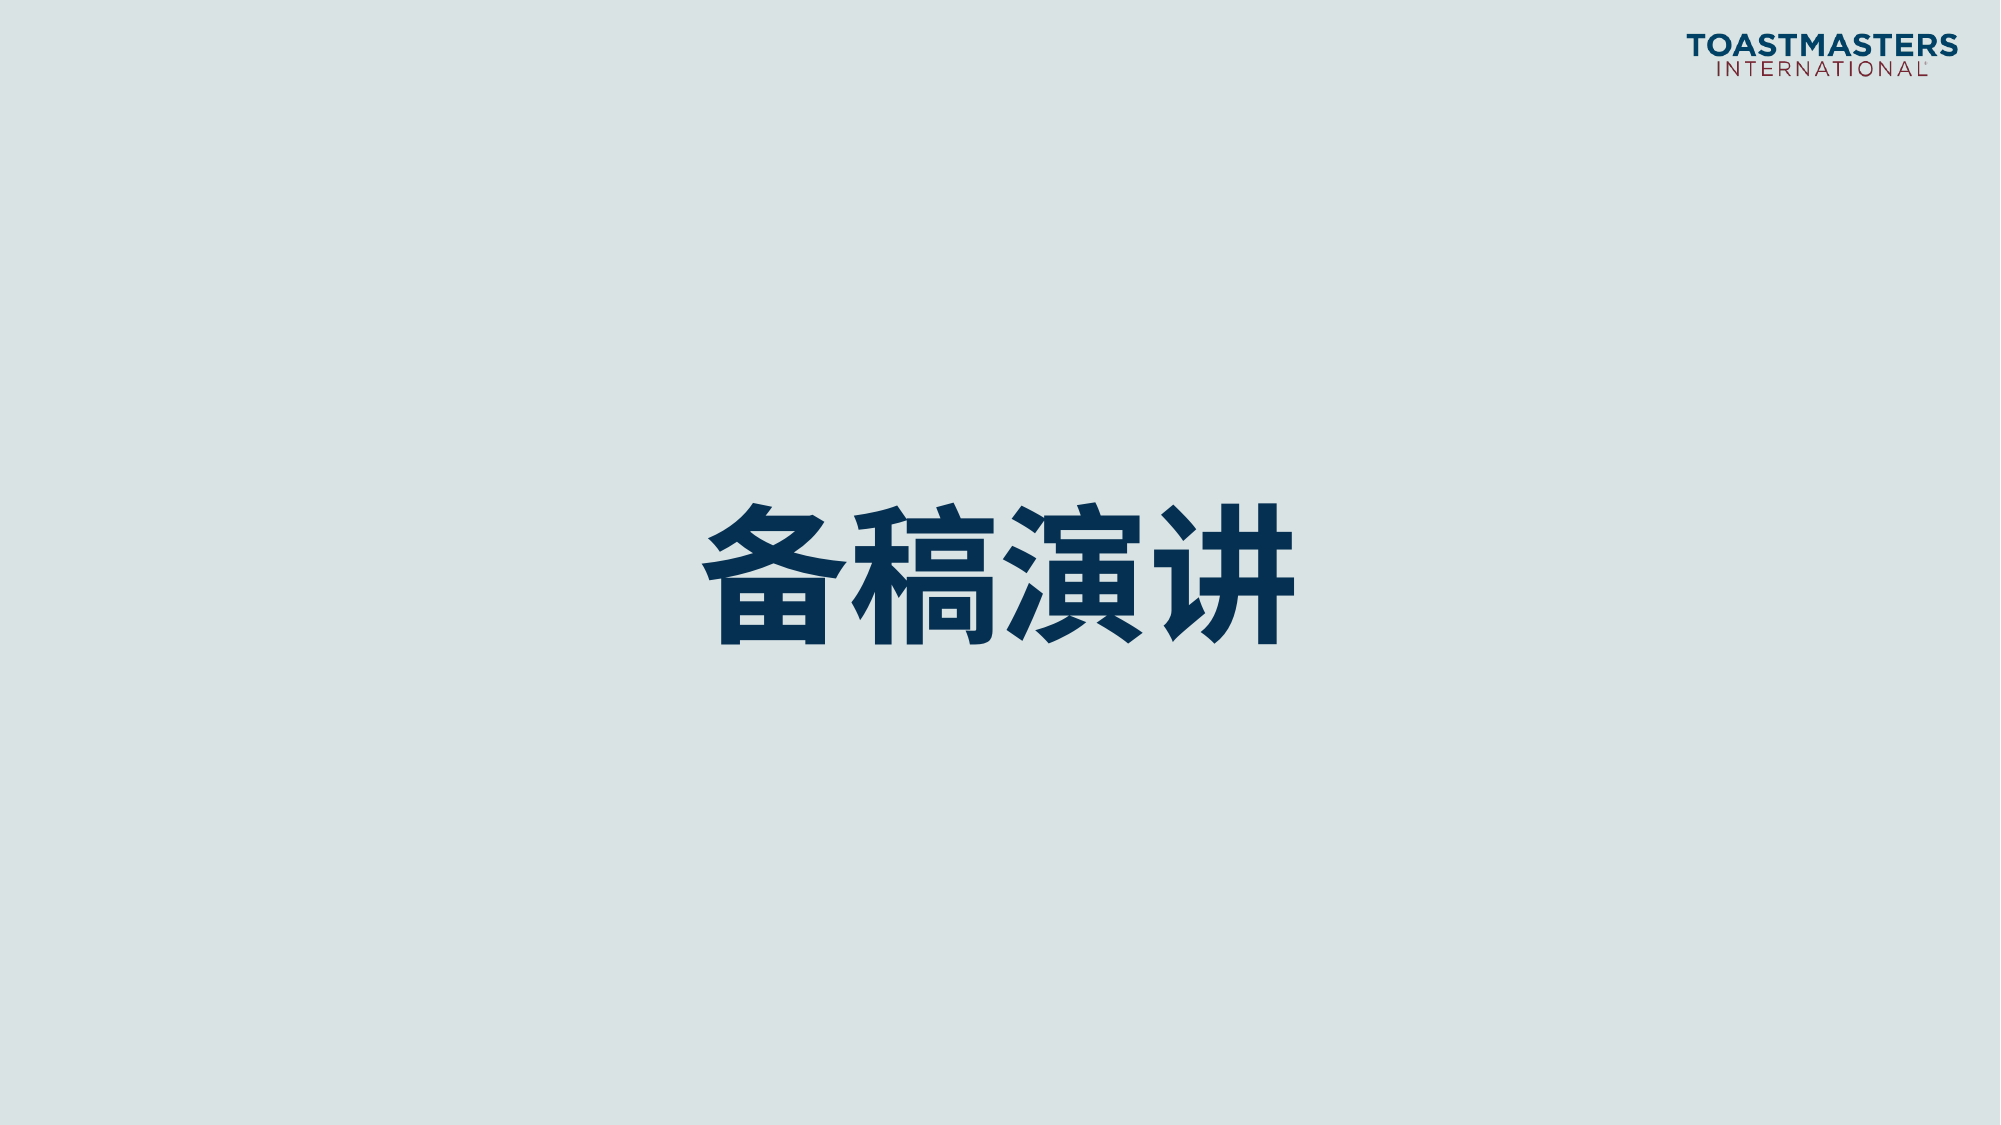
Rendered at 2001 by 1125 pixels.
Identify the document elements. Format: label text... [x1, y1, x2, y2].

picture [1674, 18, 1971, 87]
text_box 备稿演讲 [513, 384, 1487, 621]
